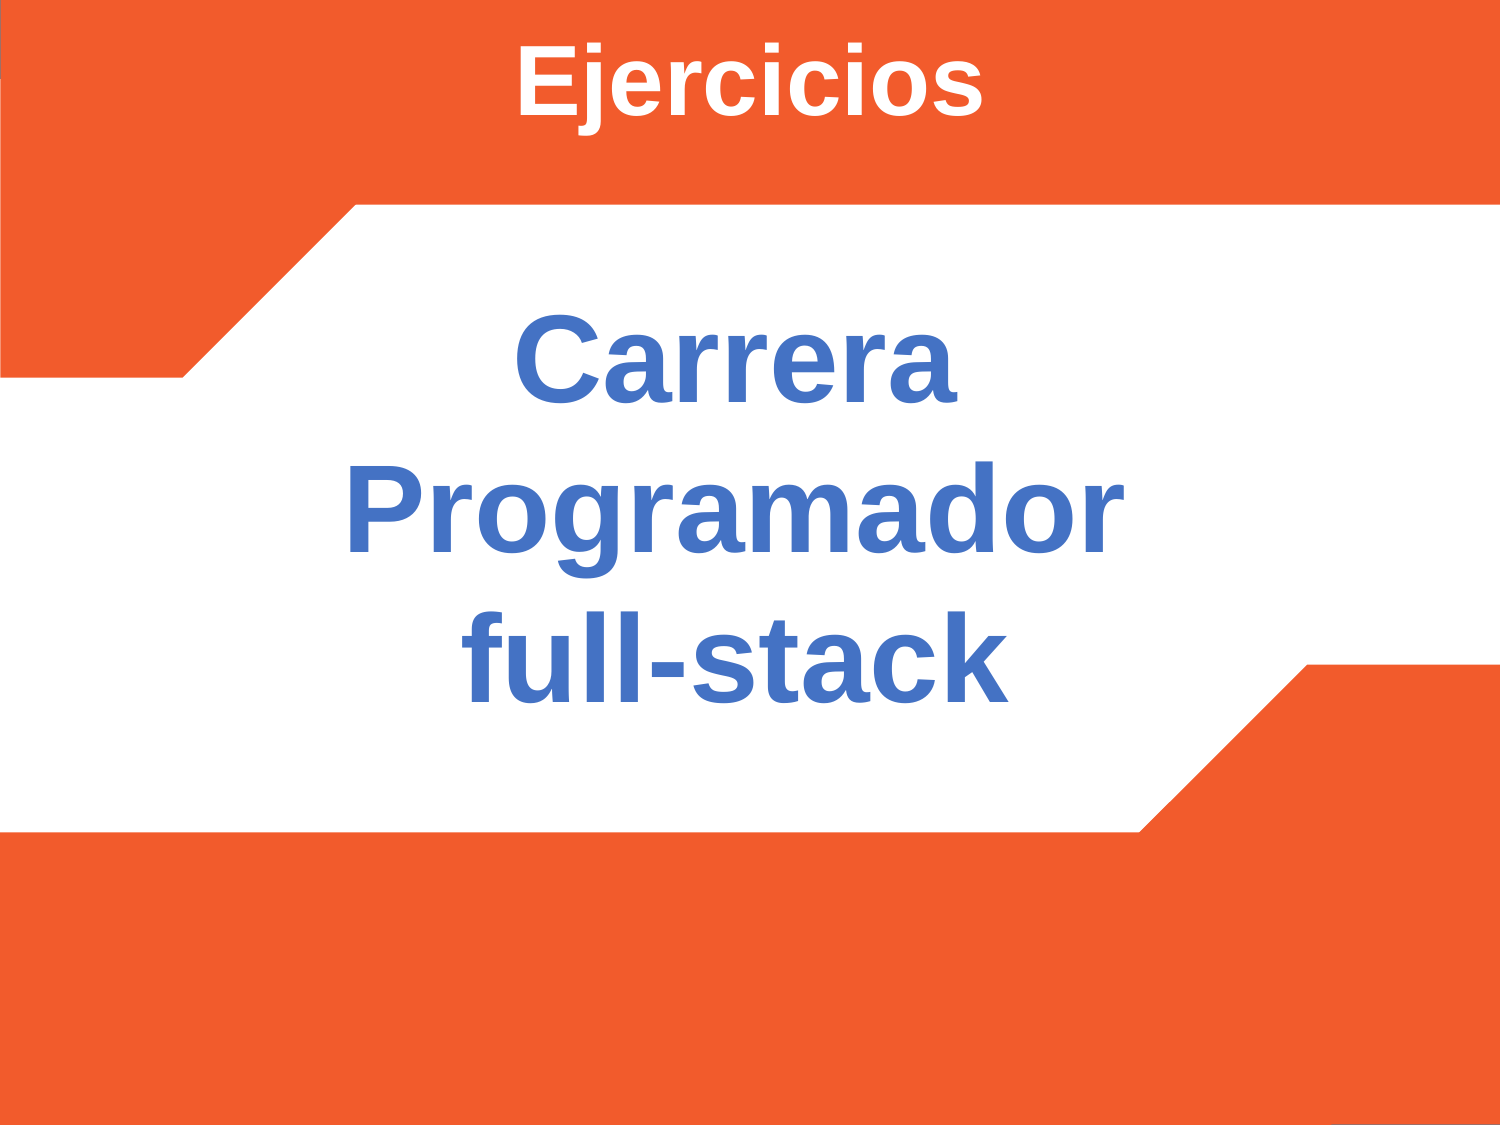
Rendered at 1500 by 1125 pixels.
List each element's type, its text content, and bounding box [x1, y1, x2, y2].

title Ejercicios [15, 12, 1486, 145]
